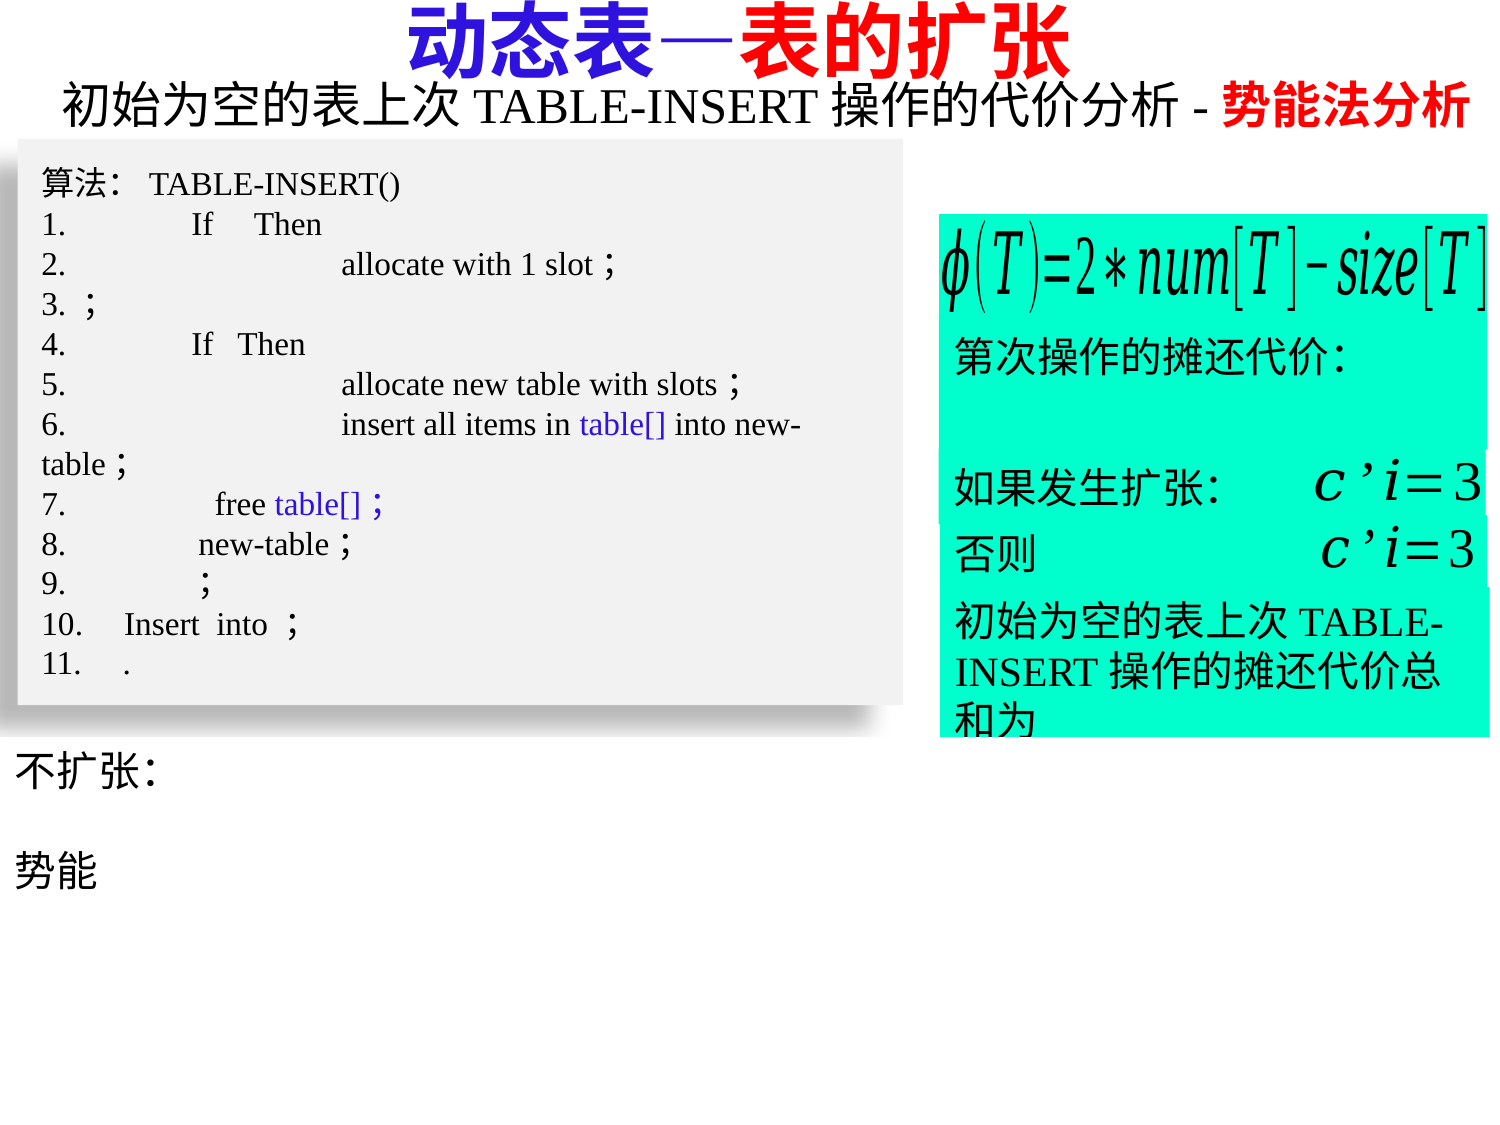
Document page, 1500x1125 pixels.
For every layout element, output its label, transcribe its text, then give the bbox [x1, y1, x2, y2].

title 动态表—表的扩张 [63, 0, 1414, 79]
text_box 如果发生扩张： [938, 449, 1486, 525]
text_box 否则 [939, 515, 1487, 591]
